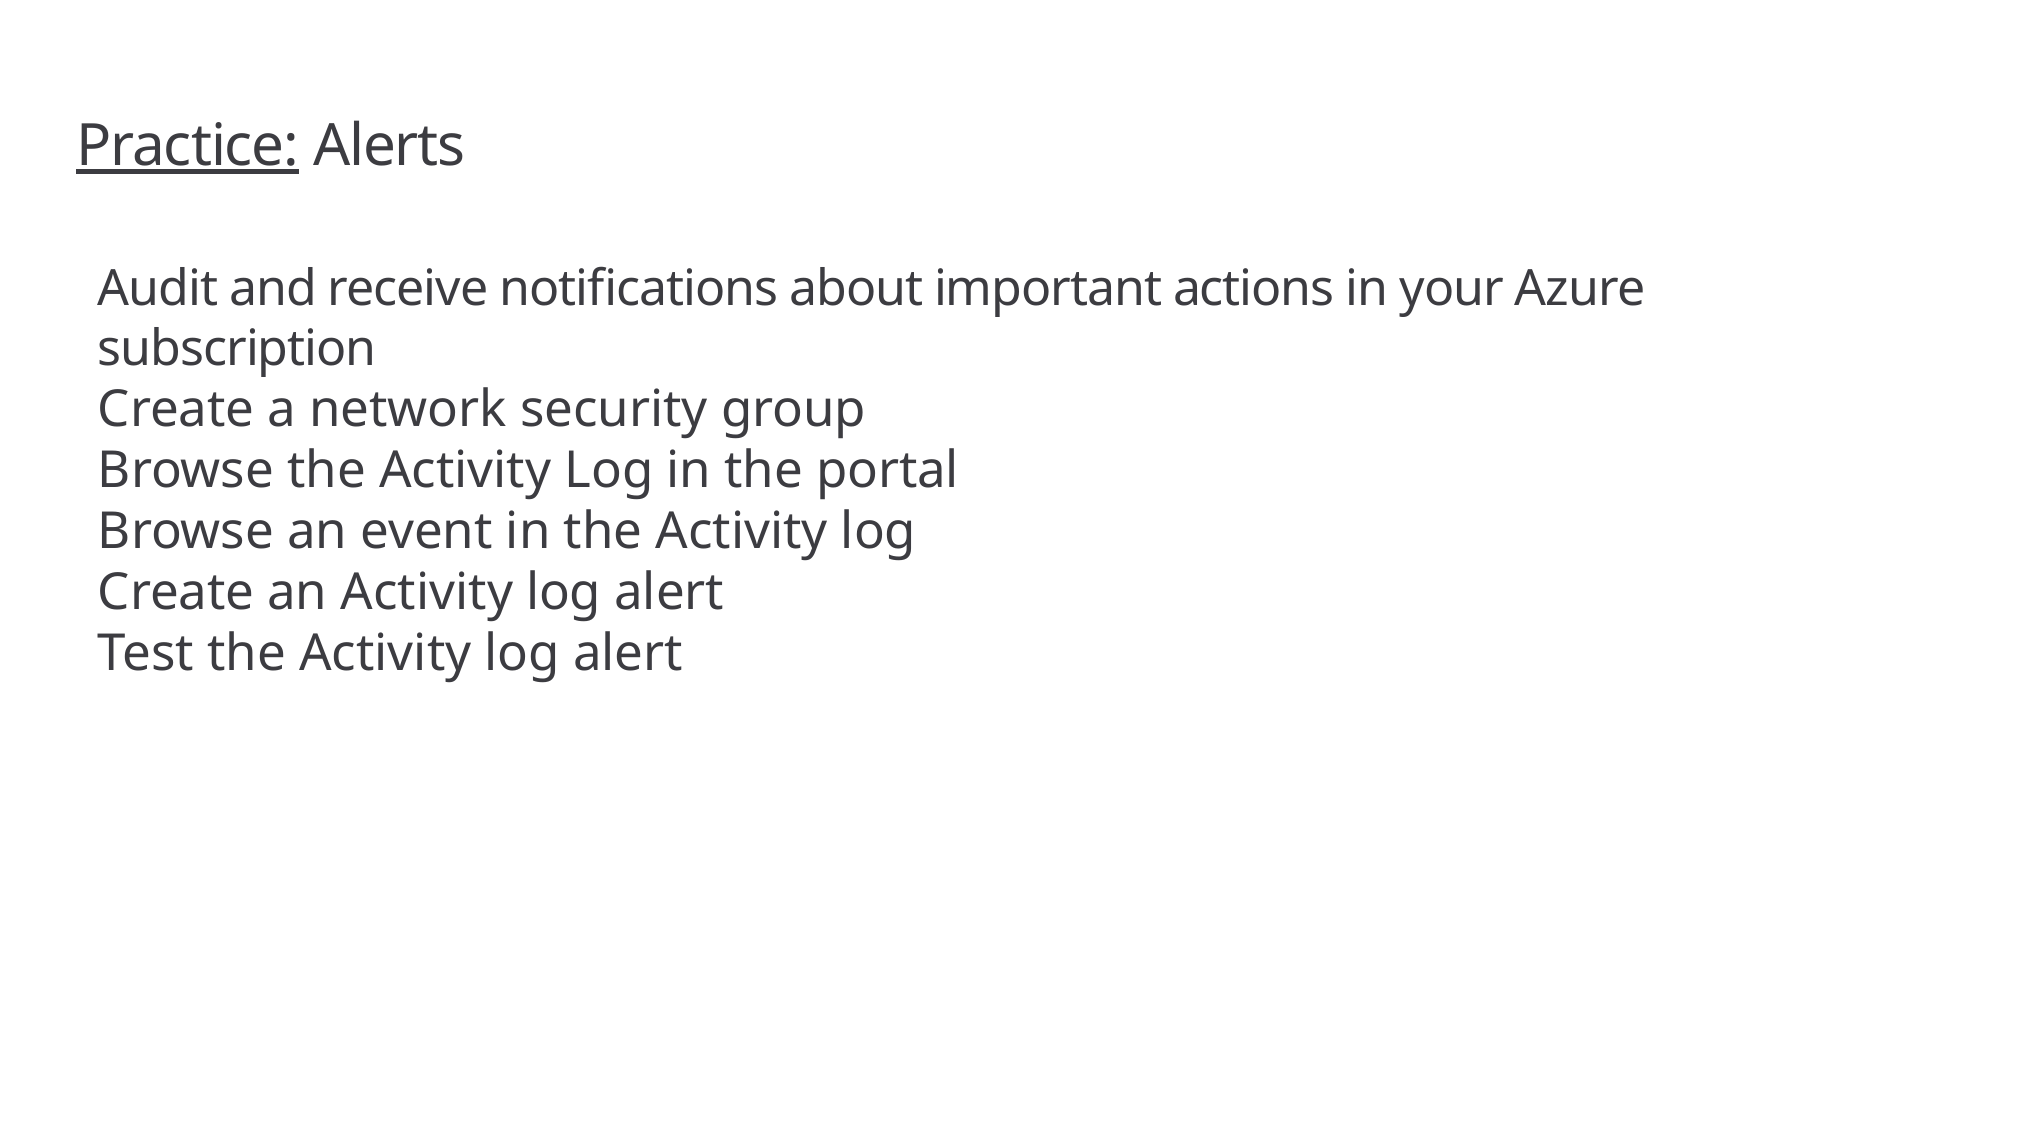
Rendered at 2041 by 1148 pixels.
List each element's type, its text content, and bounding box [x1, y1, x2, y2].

list Audit and receive notifications about important actions in your Azure subscription Create a network security group Browse the Activity Log in the portal Browse an event in the Activity log Create an Activity log alert Test the Activity log alert [97, 240, 1942, 648]
title Practice: Alerts [76, 93, 1969, 230]
